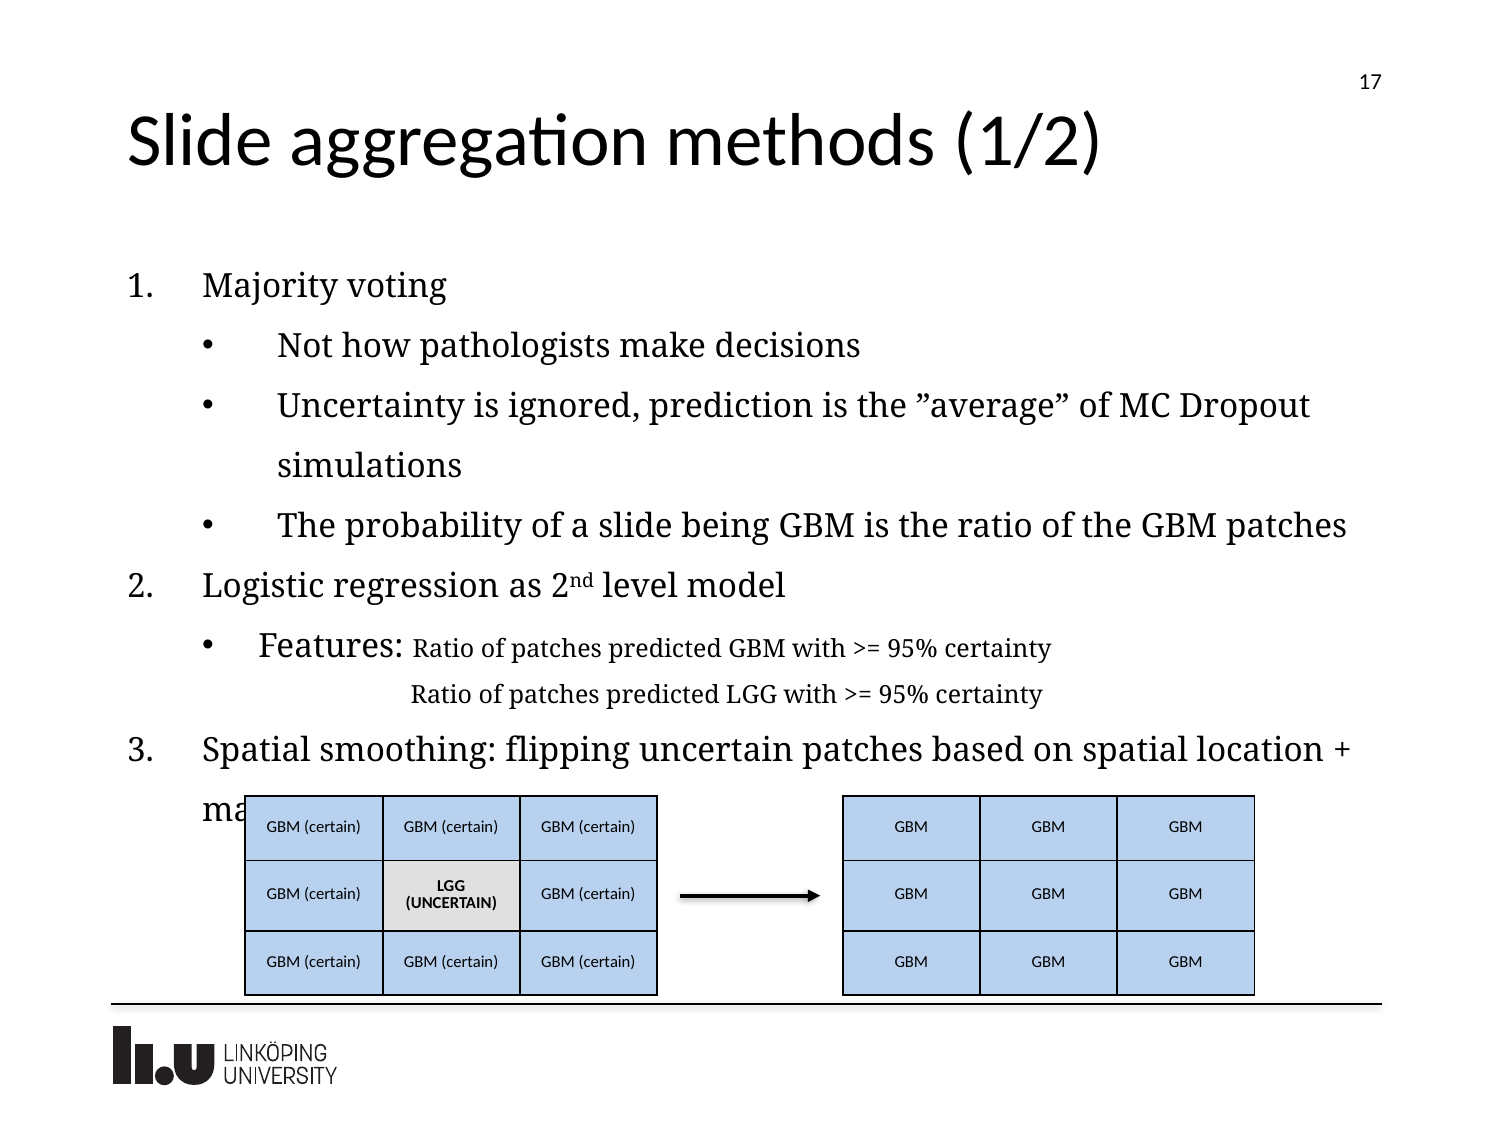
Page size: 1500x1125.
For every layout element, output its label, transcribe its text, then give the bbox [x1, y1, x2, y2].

table_header GBM (certain) [384, 797, 519, 860]
table_header GBM [981, 797, 1116, 860]
table_cell GBM [844, 932, 979, 994]
table_cell GBM [981, 932, 1116, 994]
table_header GBM (certain) [521, 797, 656, 860]
title Slide aggregation methods (1/2) [112, 83, 1382, 220]
slide_number 17 [1306, 59, 1397, 103]
table_cell LGG (UNCERTAIN) [384, 861, 519, 930]
table_cell GBM (certain) [246, 932, 382, 994]
table_cell GBM [1118, 932, 1254, 994]
text_box Majority voting Not how pathologists make decisions Uncertainty is ignored, prediction is the ”average” of MC Dropout simulations The probability of a slide being GBM is the ratio of the GBM patches Logistic regression as 2nd level model Features: Ratio of patches predicted GBM with >= 95% certainty Ratio of patches predicted LGG with >= 95% certainty Spatial smoothing: flipping uncertain patches based on spatial location + majority voting [112, 237, 1447, 836]
table_cell GBM [1118, 861, 1254, 930]
table_header GBM [844, 797, 979, 860]
table_cell GBM (certain) [246, 861, 382, 930]
table_cell GBM (certain) [521, 932, 656, 994]
table_cell GBM (certain) [521, 861, 656, 930]
table_cell GBM (certain) [384, 932, 519, 994]
table_header GBM (certain) [246, 797, 382, 860]
table_cell GBM [844, 861, 979, 930]
table_cell GBM [981, 861, 1116, 930]
table_header GBM [1118, 797, 1254, 860]
